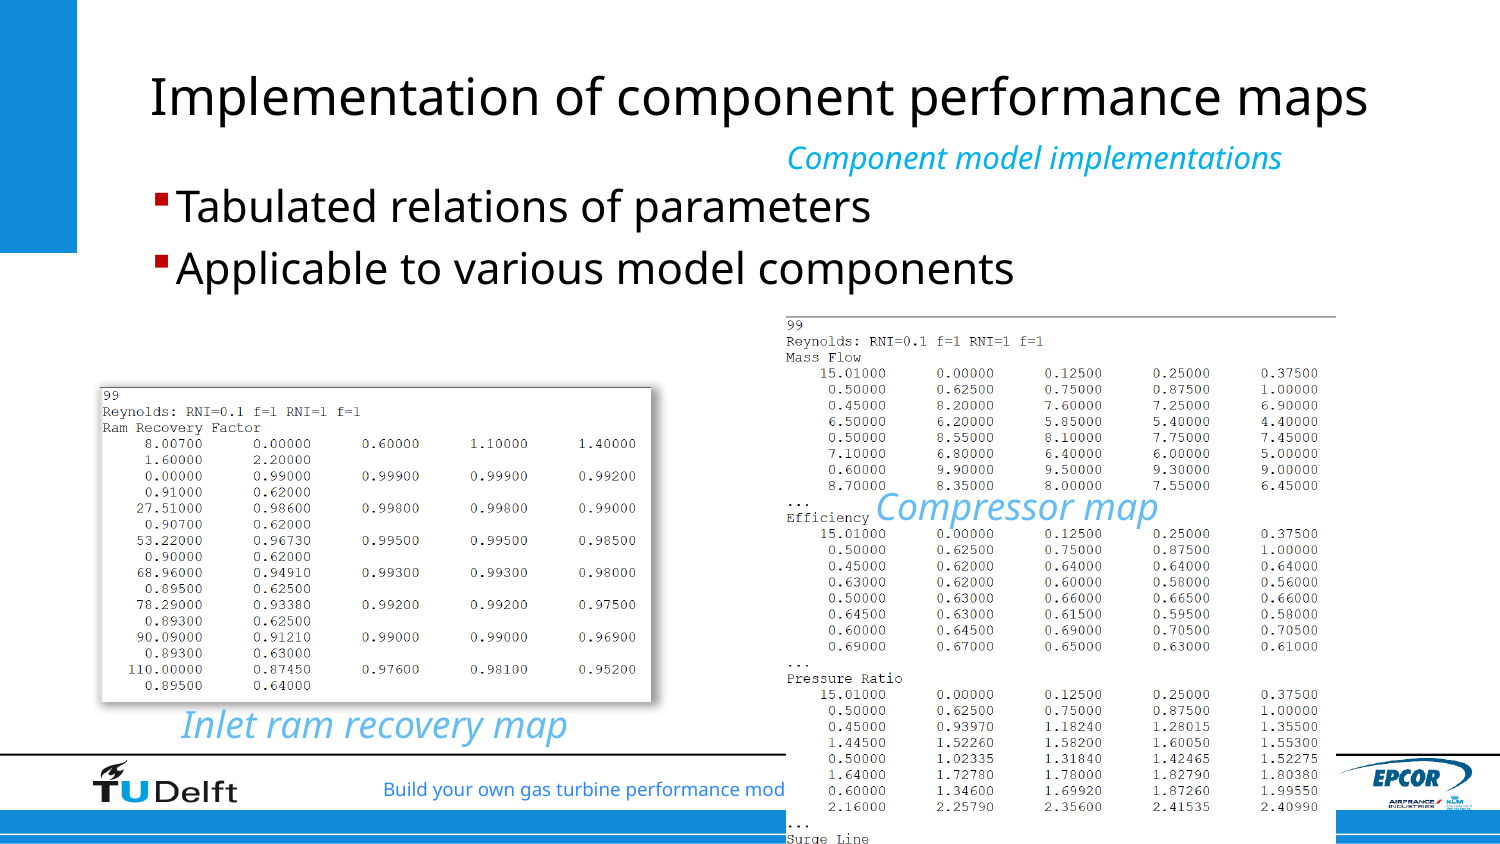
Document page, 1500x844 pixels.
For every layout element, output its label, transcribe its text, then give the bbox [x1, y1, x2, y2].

list Component model implementations [722, 134, 1284, 179]
picture [100, 387, 651, 702]
text_box Inlet ram recovery map [166, 710, 584, 754]
picture [785, 316, 1472, 844]
picture [93, 760, 240, 804]
title Implementation of component performance maps [150, 56, 1407, 134]
picture [1445, 758, 1472, 767]
list Tabulated relations of parameters Applicable to various model components [151, 179, 1407, 657]
